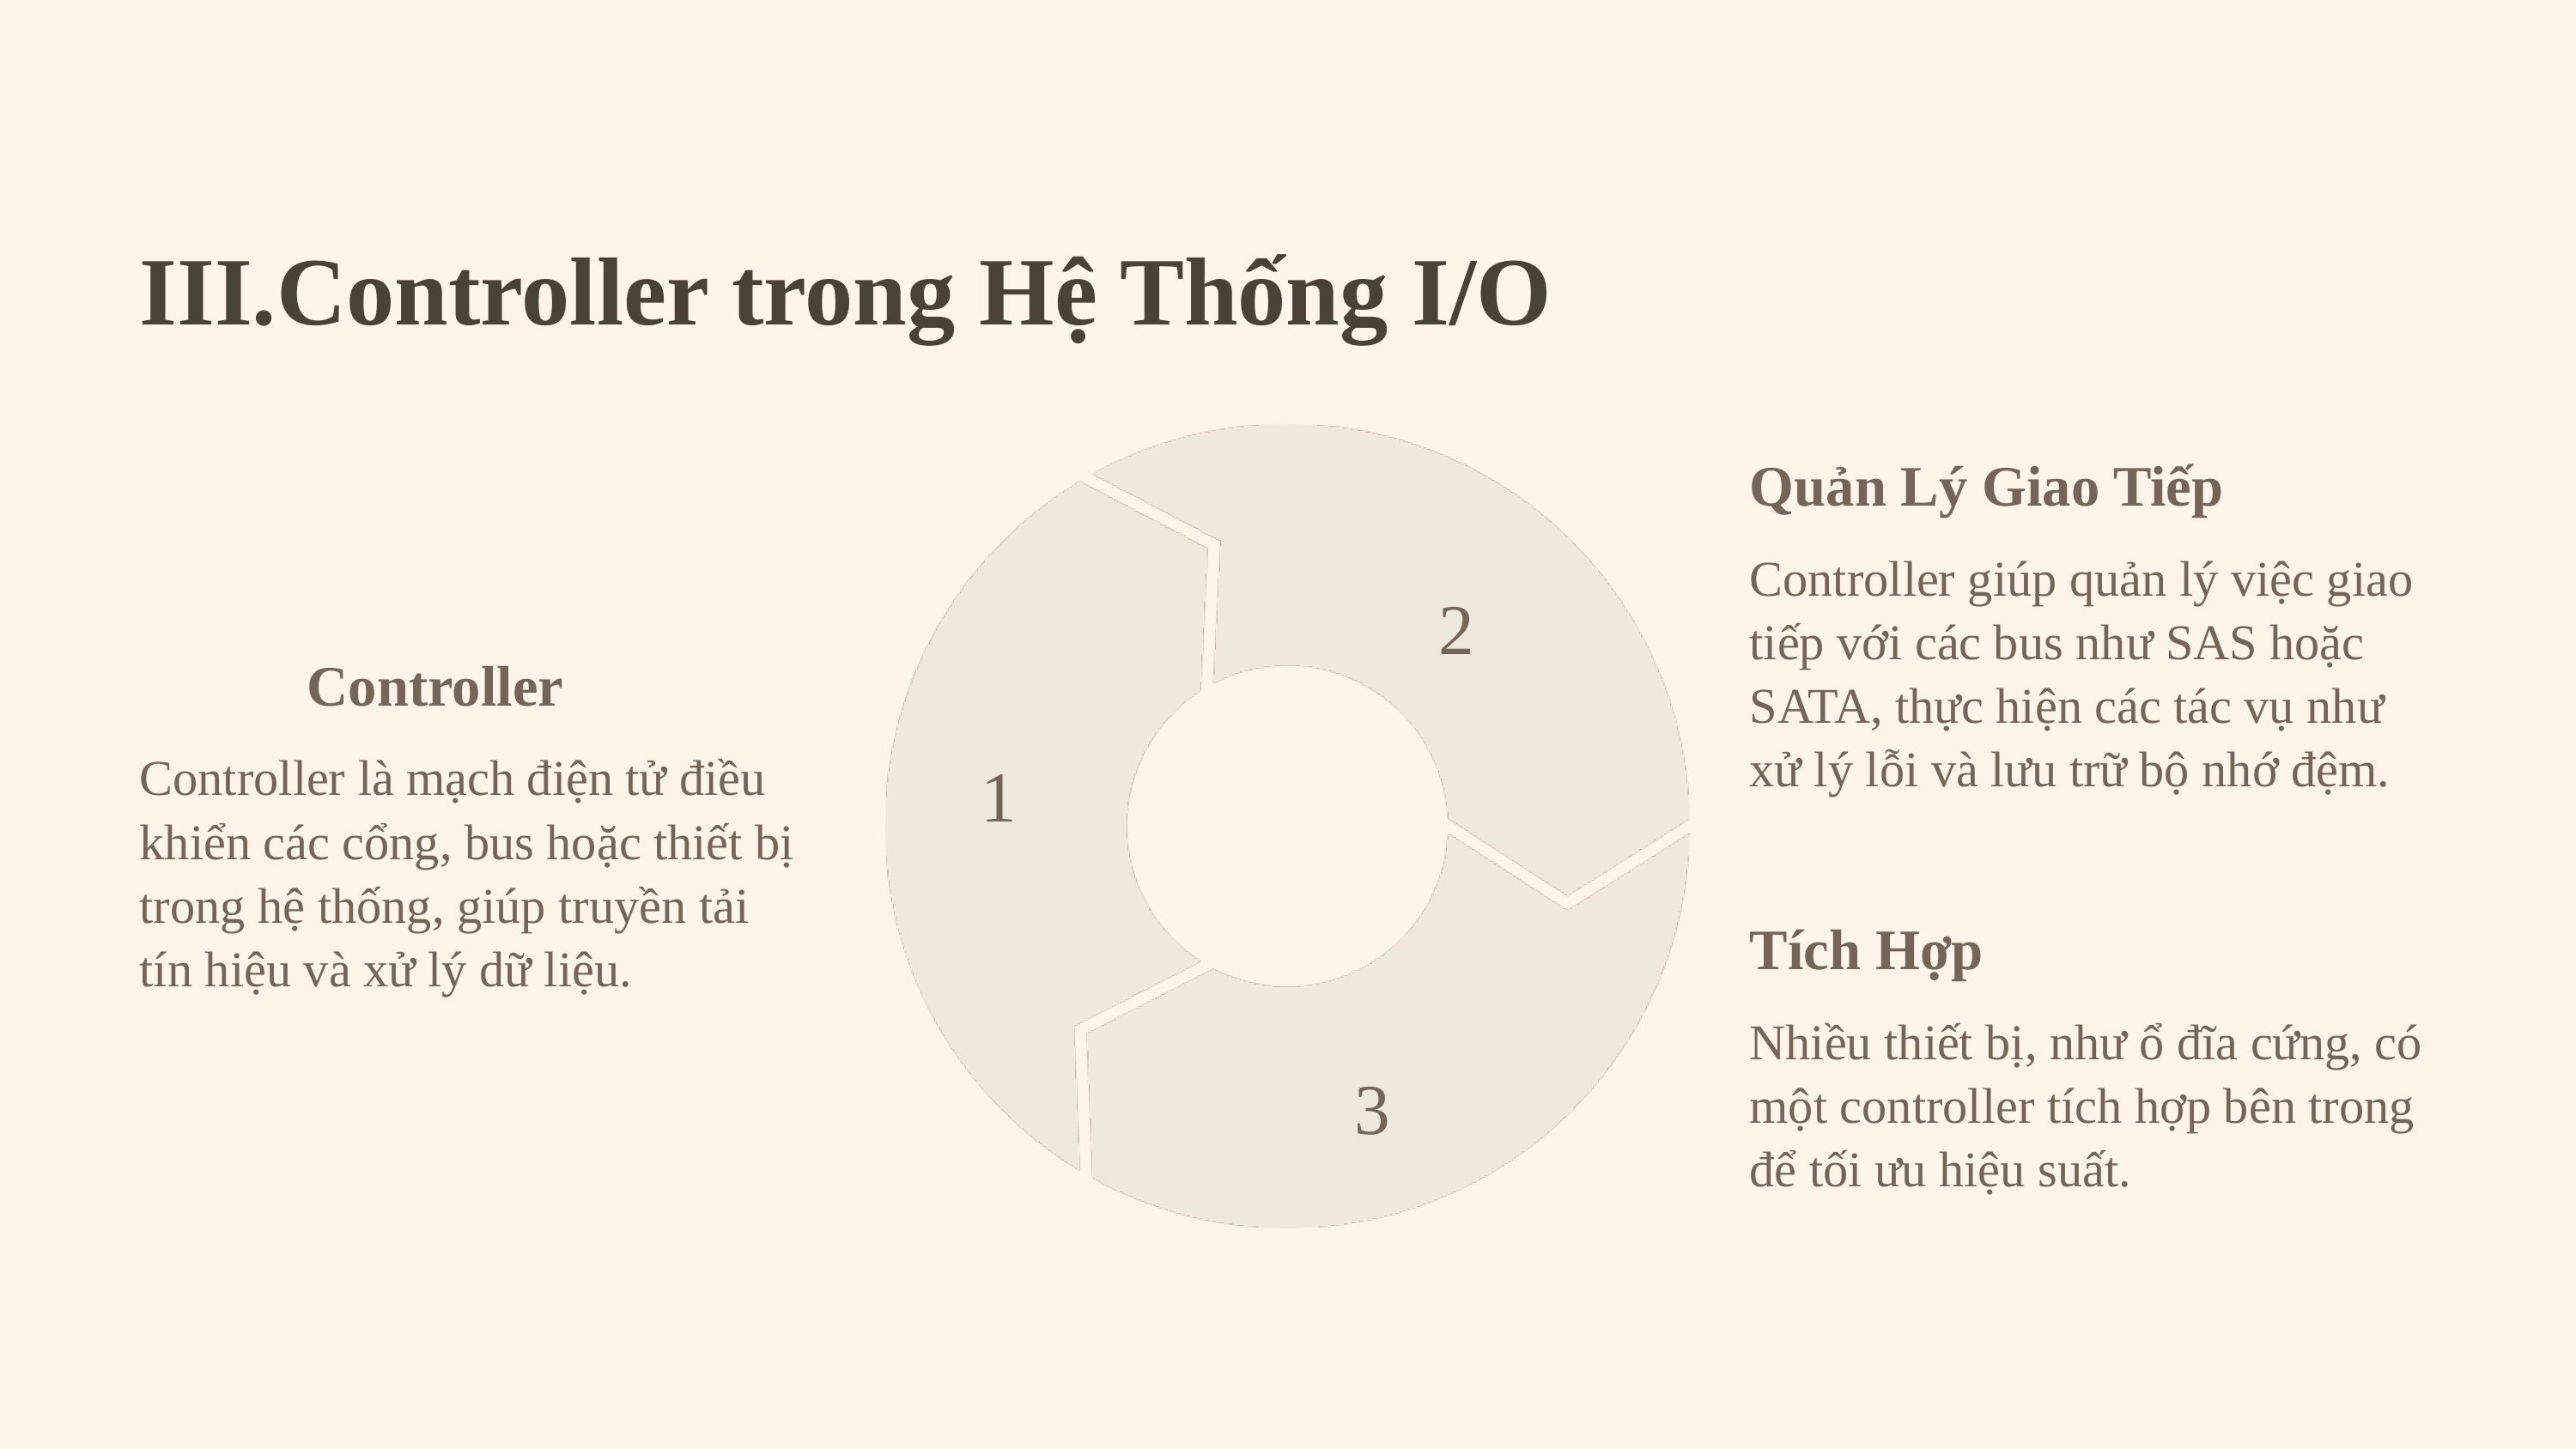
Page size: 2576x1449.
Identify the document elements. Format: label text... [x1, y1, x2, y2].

text_box Controller [307, 655, 806, 718]
text_box Tích Hợp [1749, 919, 2250, 982]
text_box Controller giúp quản lý việc giao tiếp với các bus như SAS hoặc SATA, thực hiện các tác vụ như xử lý lỗi và lưu trữ bộ nhớ đệm. [1749, 542, 2437, 798]
text_box Quản Lý Giao Tiếp [1749, 455, 2250, 518]
text_box III.Controller trong Hệ Thống I/O [139, 220, 1644, 345]
text_box Nhiều thiết bị, như ổ đĩa cứng, có một controller tích hợp bên trong để tối ưu hiệu suất. [1749, 1005, 2437, 1197]
text_box Controller là mạch điện tử điều khiển các cổng, bus hoặc thiết bị trong hệ thống, giúp truyền tải tín hiệu và xử lý dữ liệu. [139, 742, 806, 997]
picture [885, 424, 1691, 1229]
